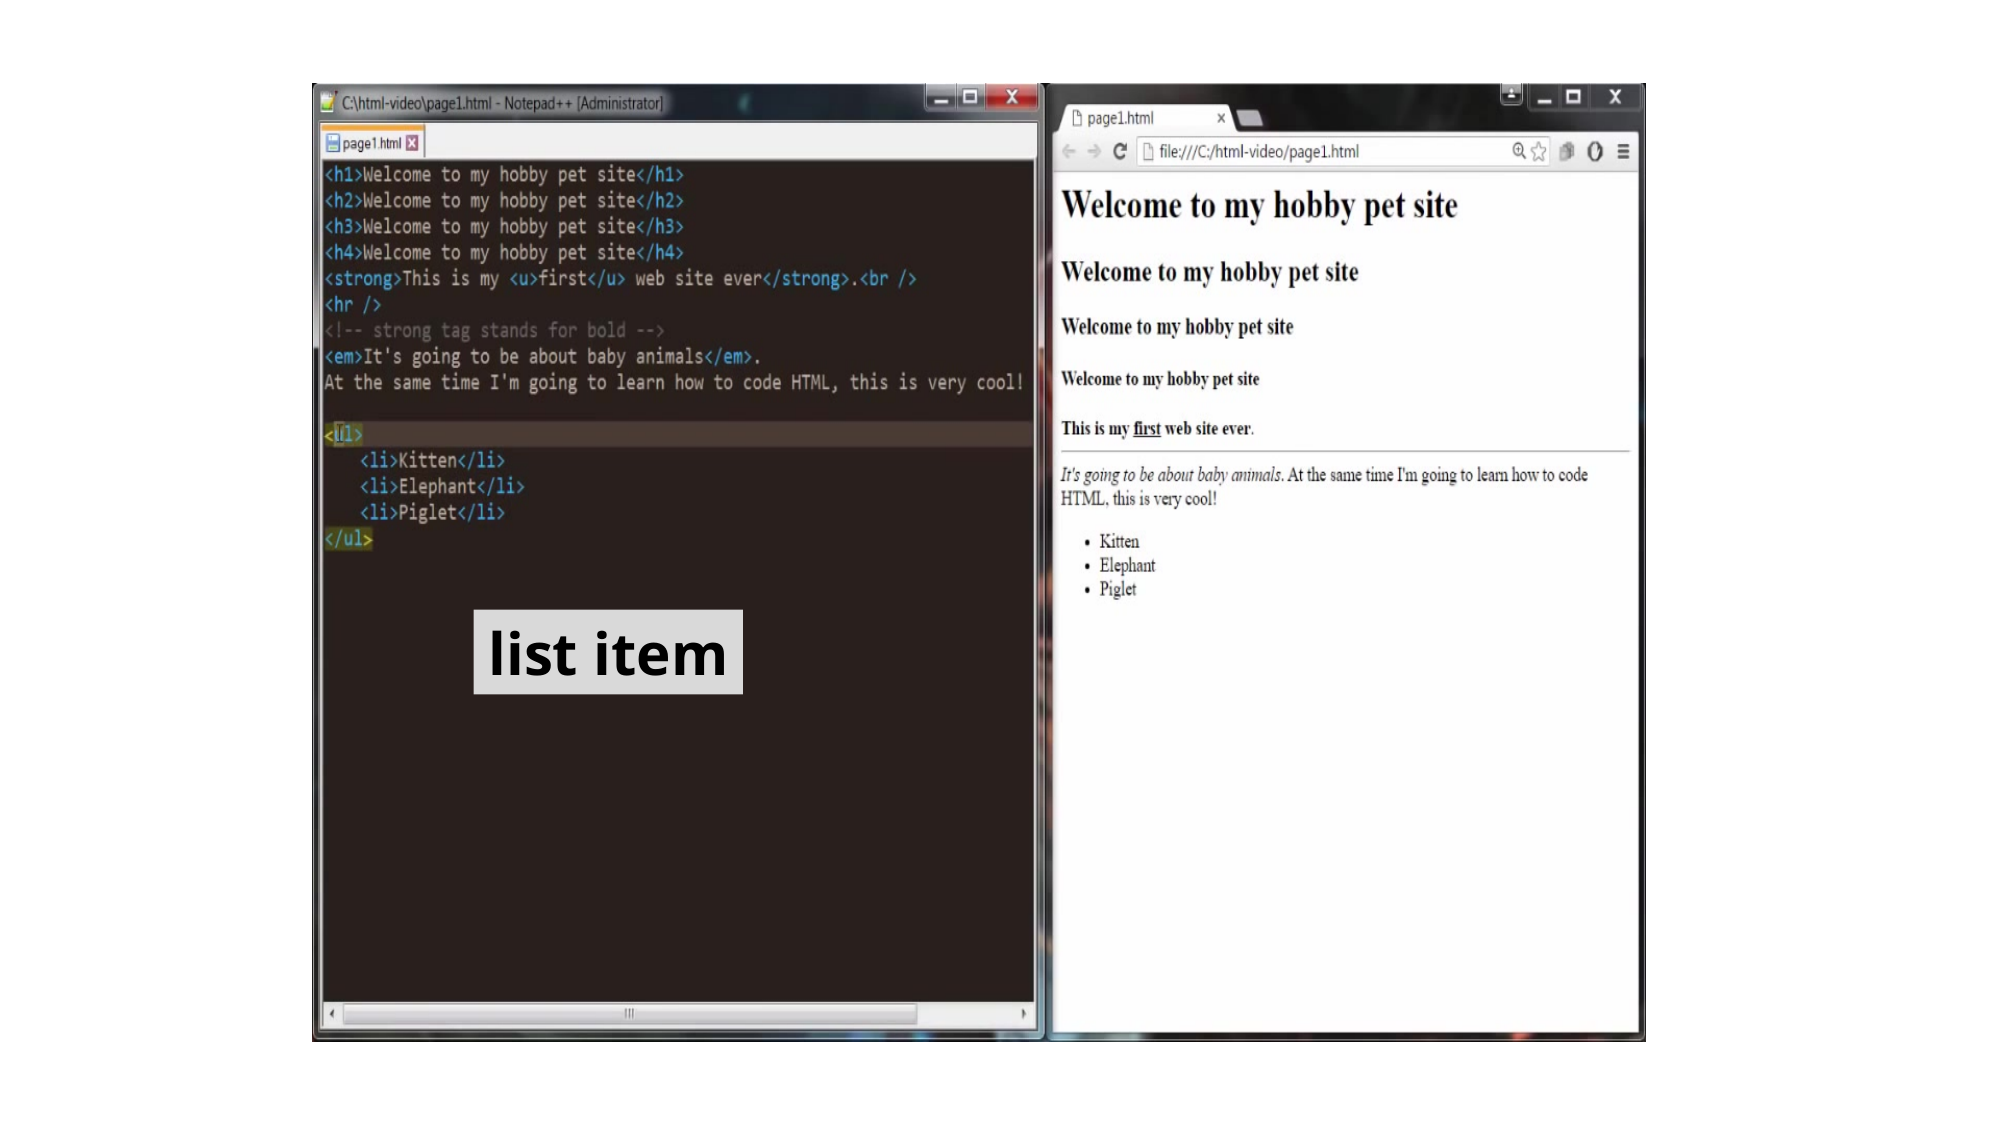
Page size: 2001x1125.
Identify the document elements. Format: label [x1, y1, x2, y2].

picture [312, 83, 1647, 1042]
